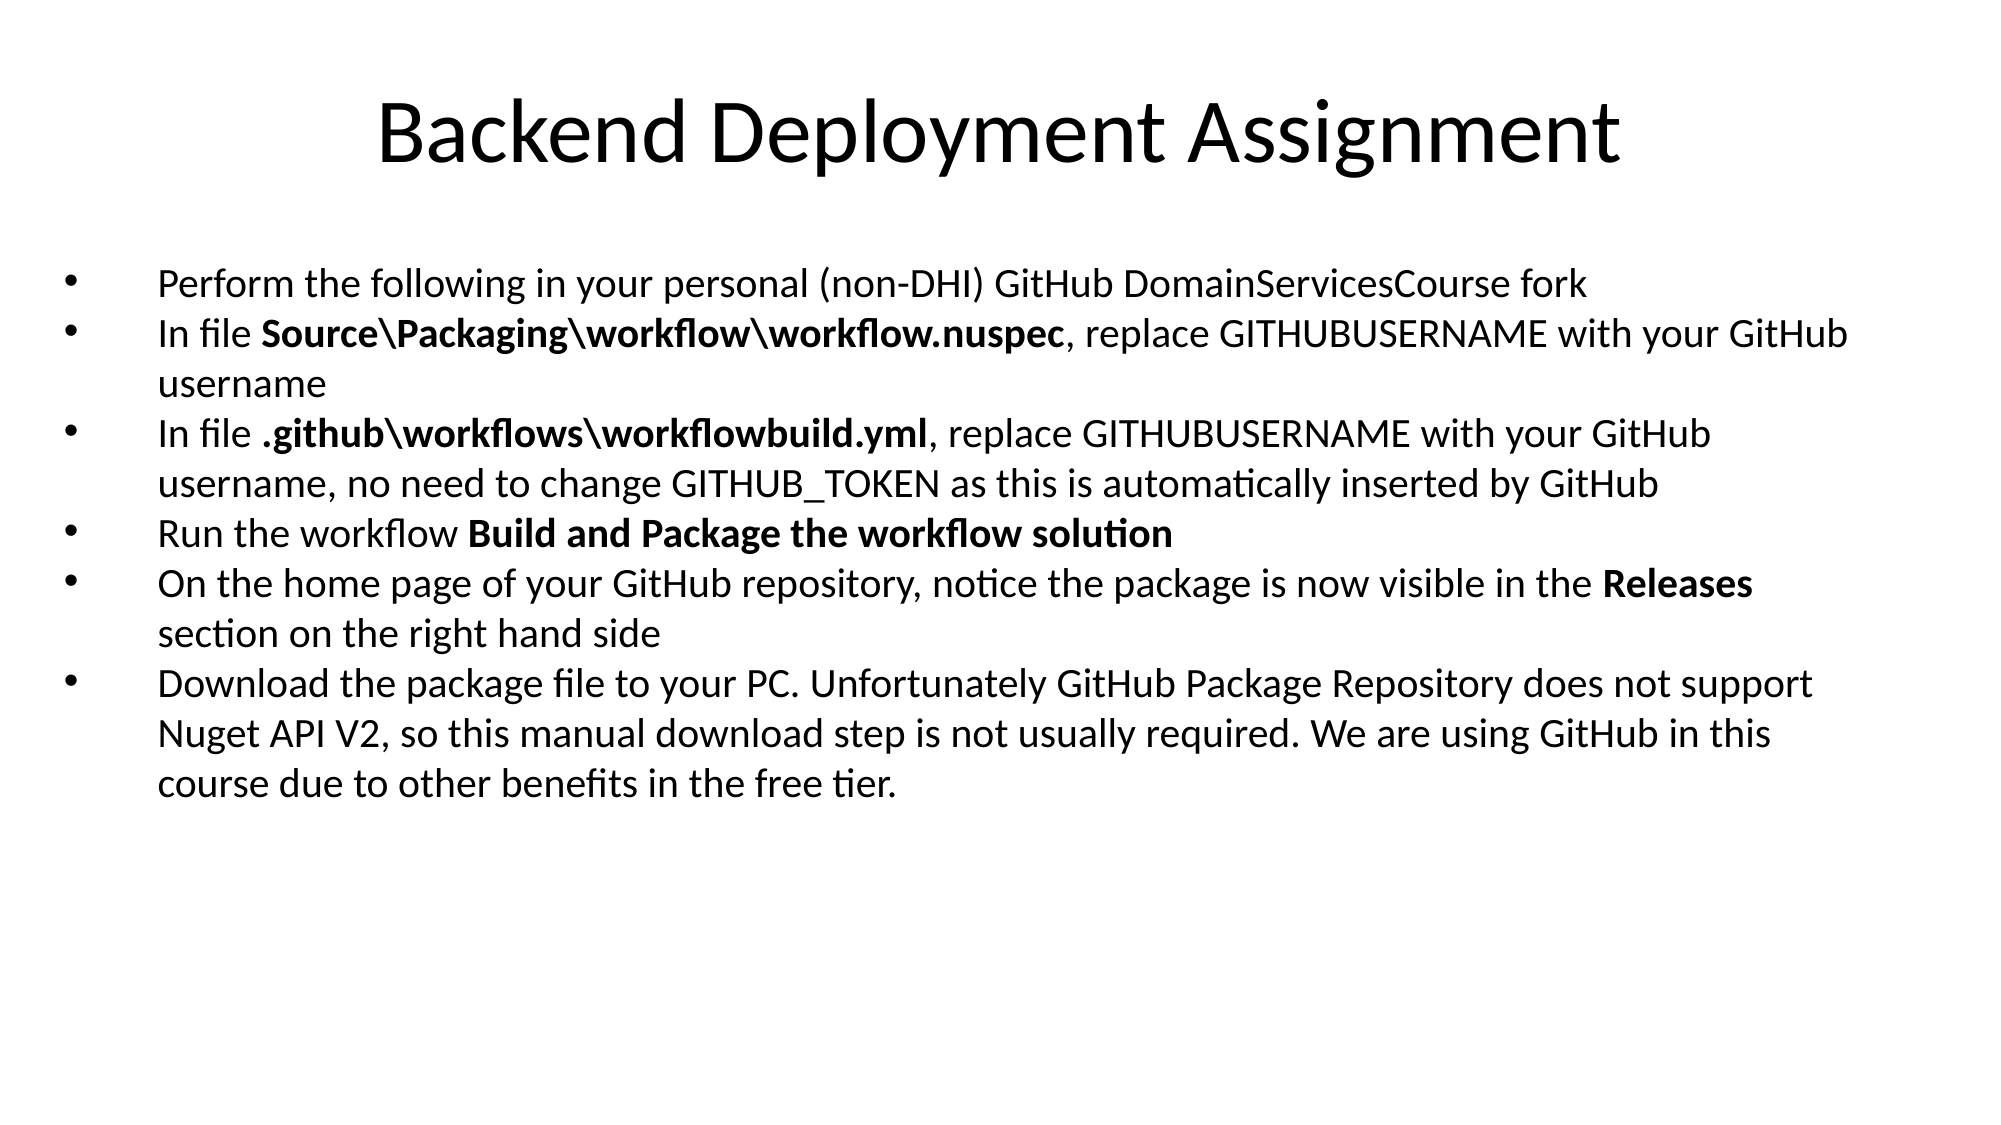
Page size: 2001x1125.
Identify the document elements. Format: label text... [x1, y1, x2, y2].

text_box Perform the following in your personal (non-DHI) GitHub DomainServicesCourse fork In file Source\Packaging\workflow\workflow.nuspec, replace GITHUBUSERNAME with your GitHub username In file .github\workflows\workflowbuild.yml, replace GITHUBUSERNAME with your GitHub username, no need to change GITHUB_TOKEN as this is automatically inserted by GitHub Run the workflow Build and Package the workflow solution On the home page of your GitHub repository, notice the package is now visible in the Releases section on the right hand side Download the package file to your PC. Unfortunately GitHub Package Repository does not support Nuget API V2, so this manual download step is not usually required. We are using GitHub in this course due to other benefits in the free tier. [48, 247, 1868, 813]
text_box Backend Deployment Assignment [361, 63, 1639, 189]
